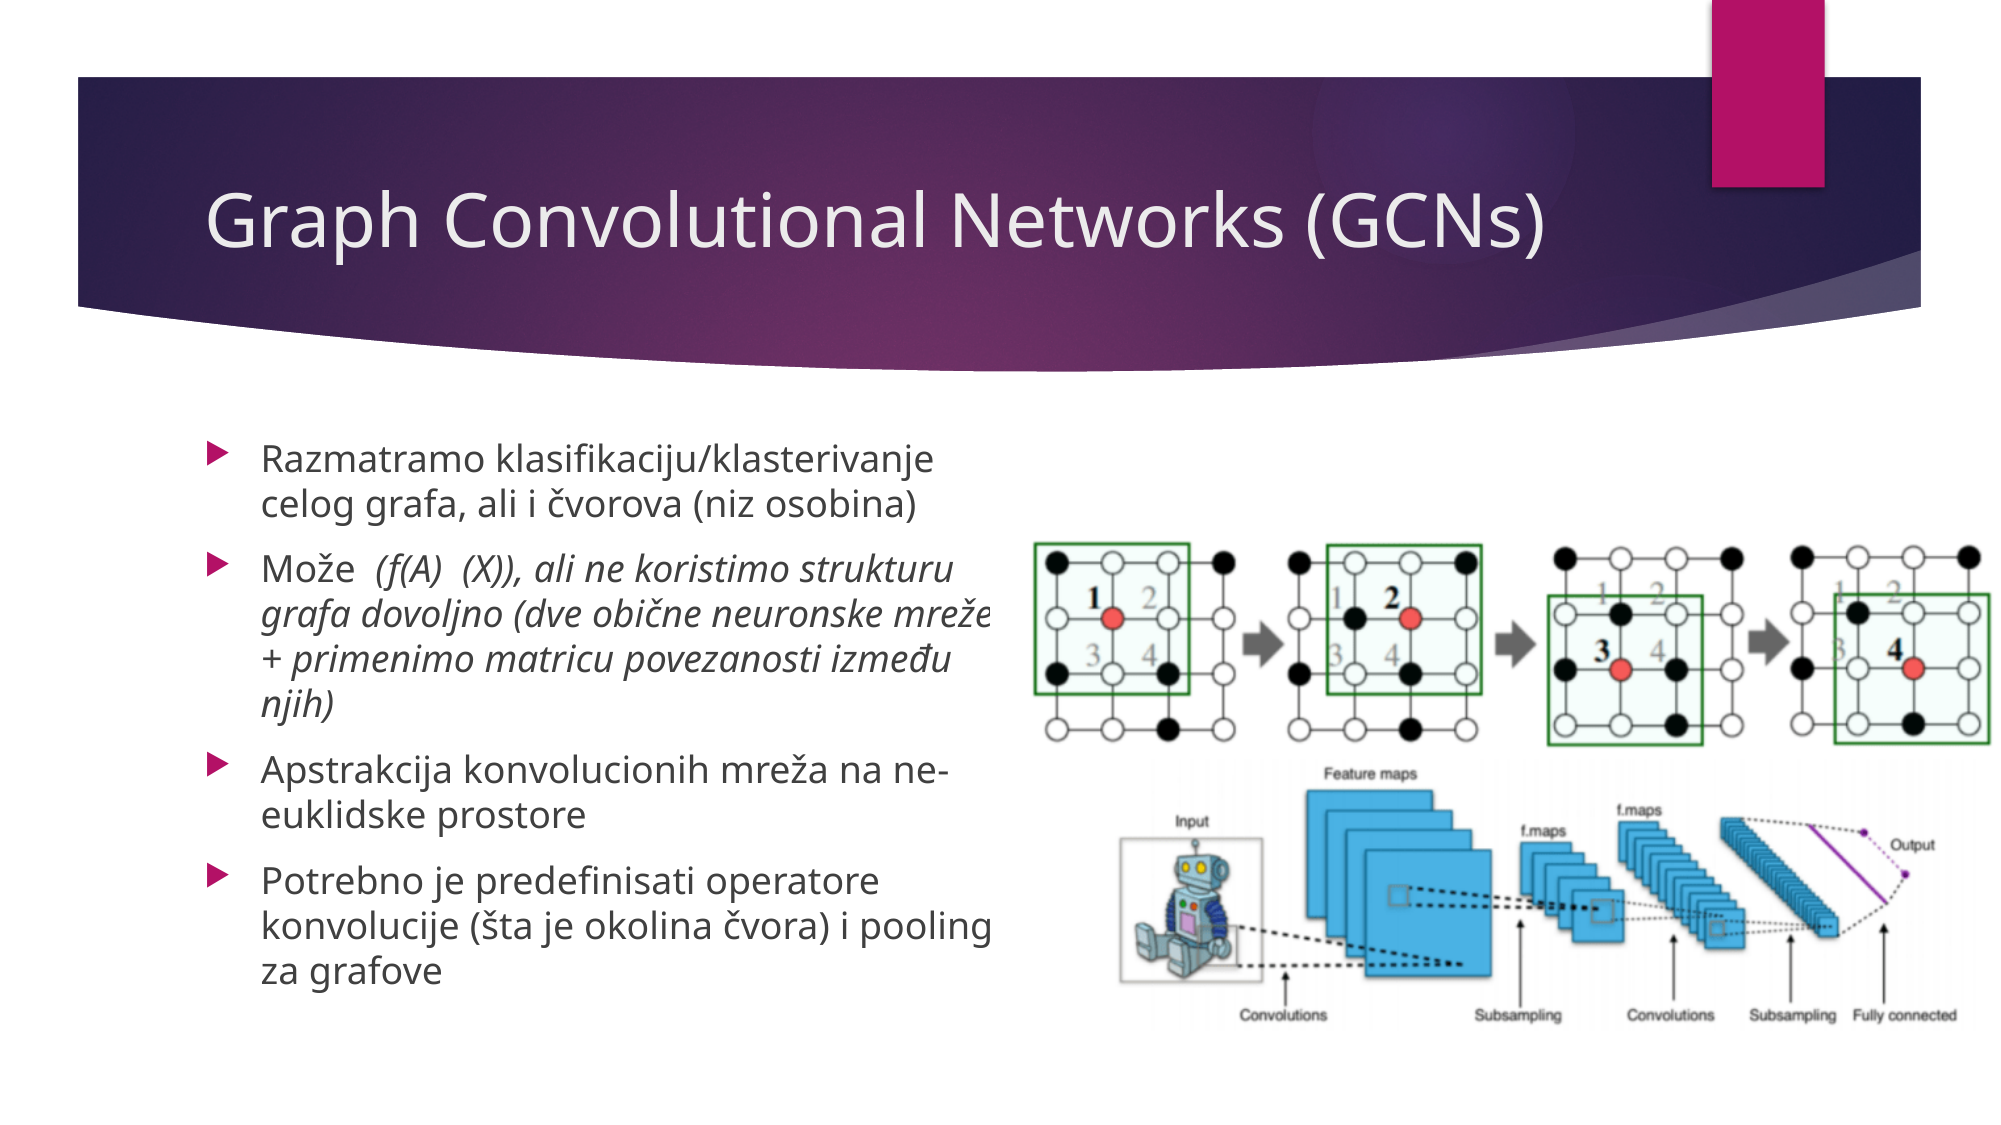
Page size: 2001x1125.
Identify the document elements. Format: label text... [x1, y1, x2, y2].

picture [990, 529, 2000, 1050]
title Graph Convolutional Networks (GCNs) [189, 159, 1627, 276]
